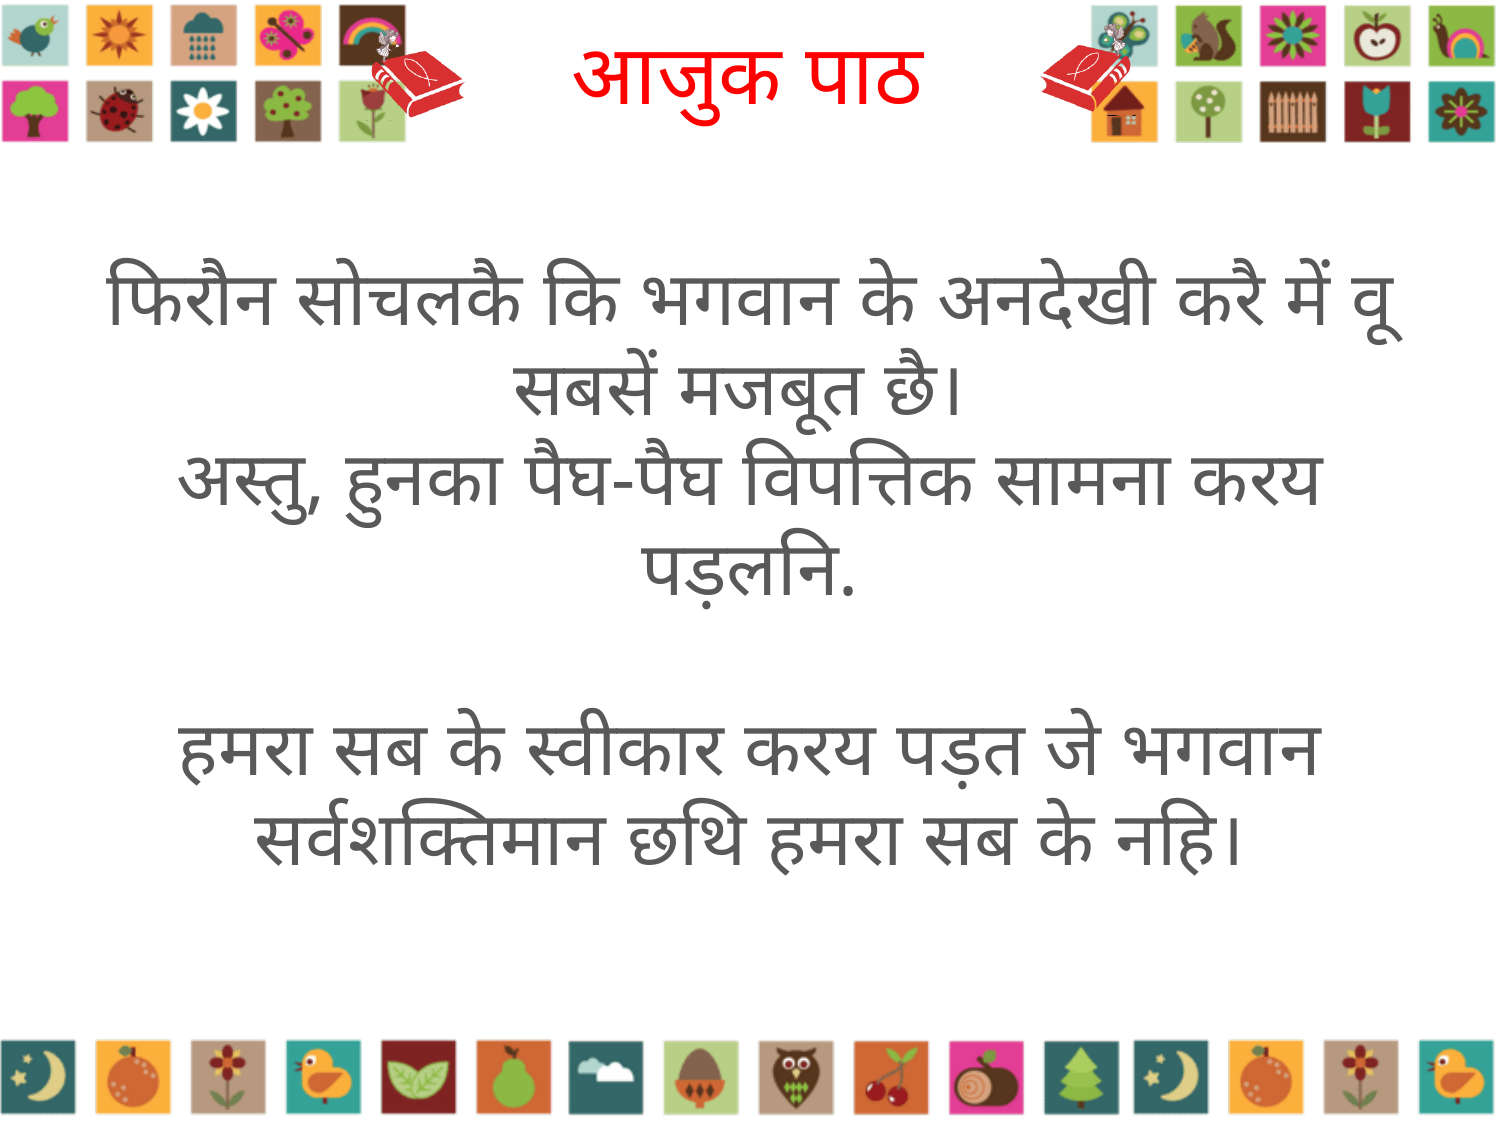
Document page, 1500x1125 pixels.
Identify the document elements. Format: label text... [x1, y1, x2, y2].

text_box आजुक पाठ [497, 13, 1078, 129]
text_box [0, 1028, 1500, 1118]
text_box फिरौन सोचलकै कि भगवान के अनदेखी करै में वू सबसें मजबूत छै। अस्तु, हुनका पैघ-पैघ विपत्तिक सामना करय पड़लनि. हमरा सब के स्वीकार करय पड़त जे भगवान सर्वशक्तिमान छथि हमरा सब के नहि। [76, 243, 1424, 889]
picture [0, 3, 497, 150]
picture [1008, 3, 1500, 150]
